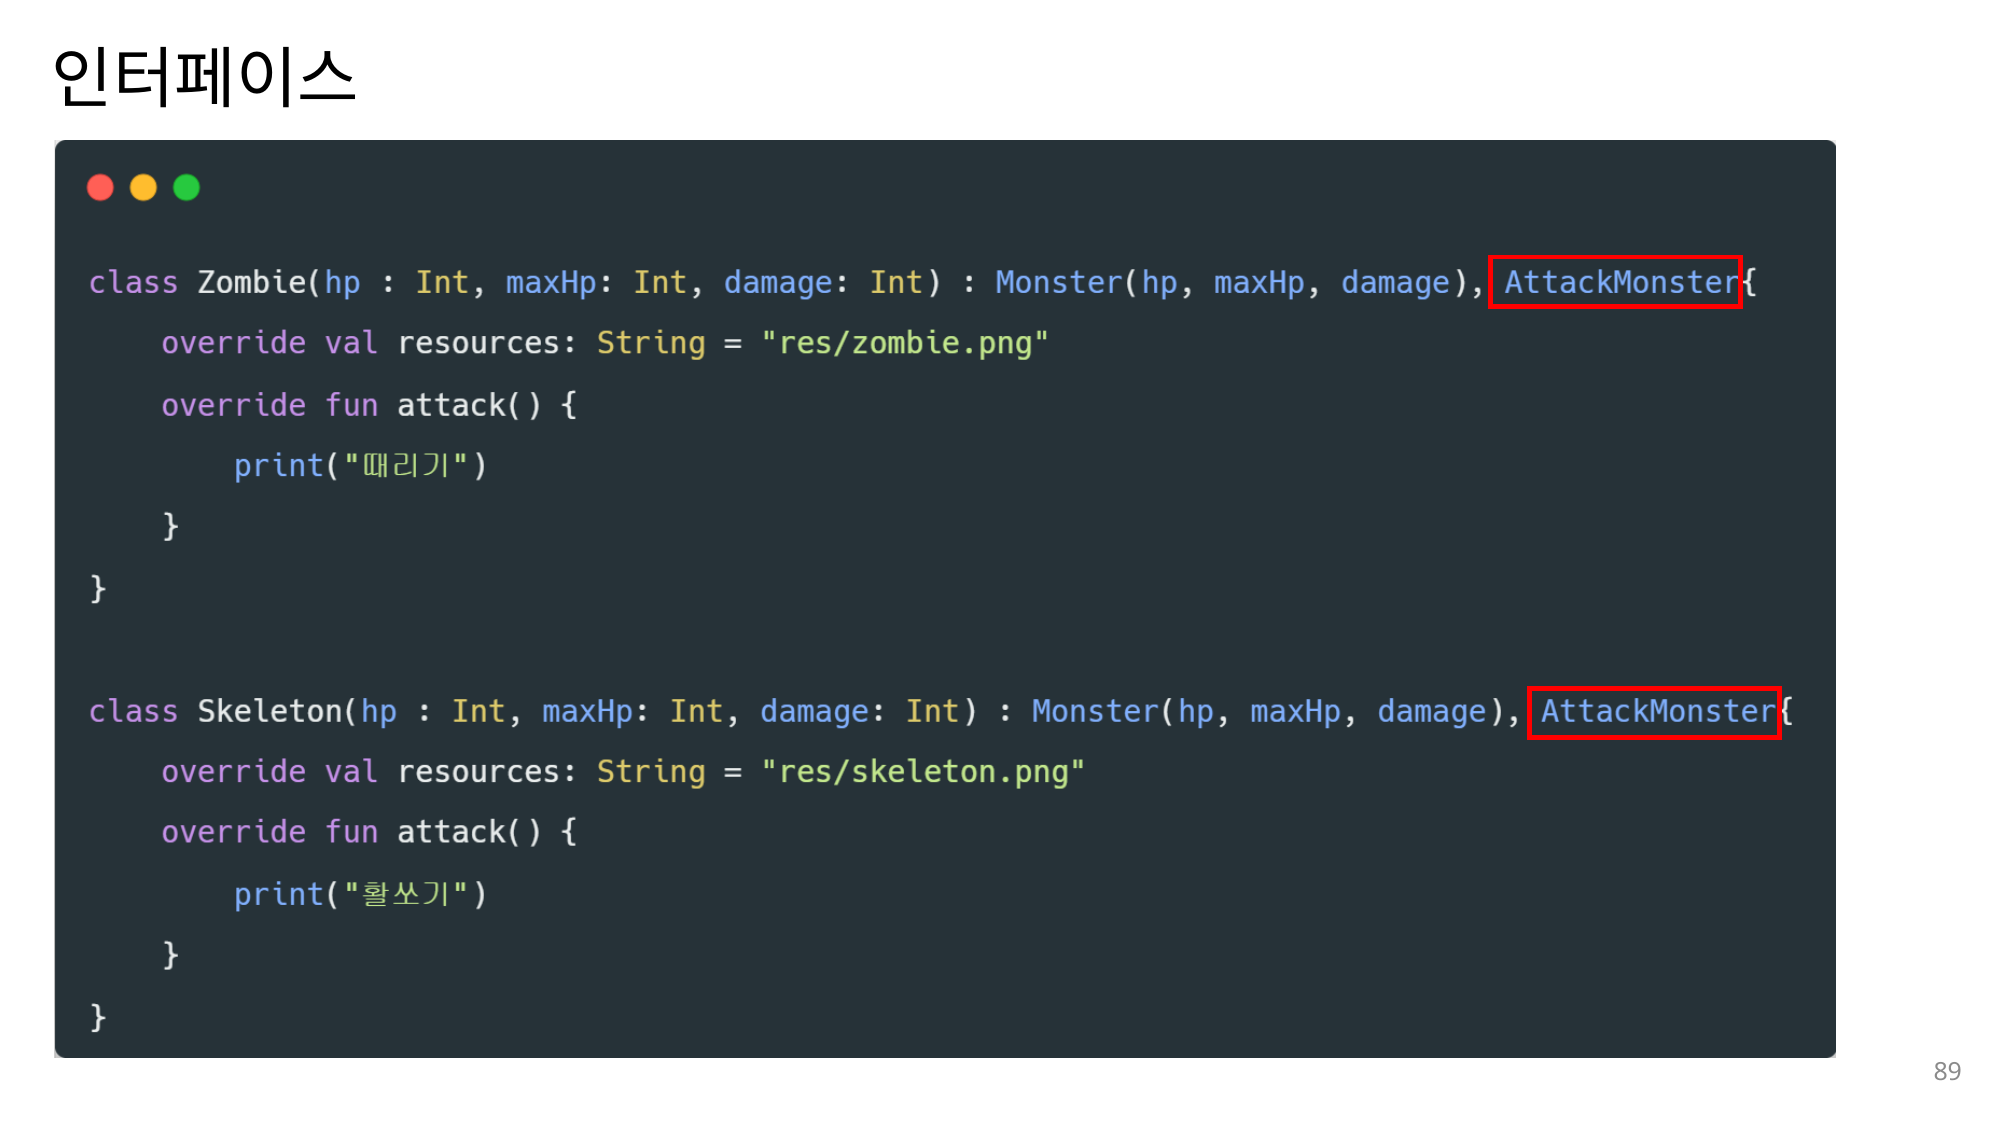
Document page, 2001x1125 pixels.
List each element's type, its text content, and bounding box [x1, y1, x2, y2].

slide_number 89 [1527, 1042, 1978, 1103]
text_box 인터페이스 [37, 28, 374, 124]
picture [54, 140, 1836, 1058]
